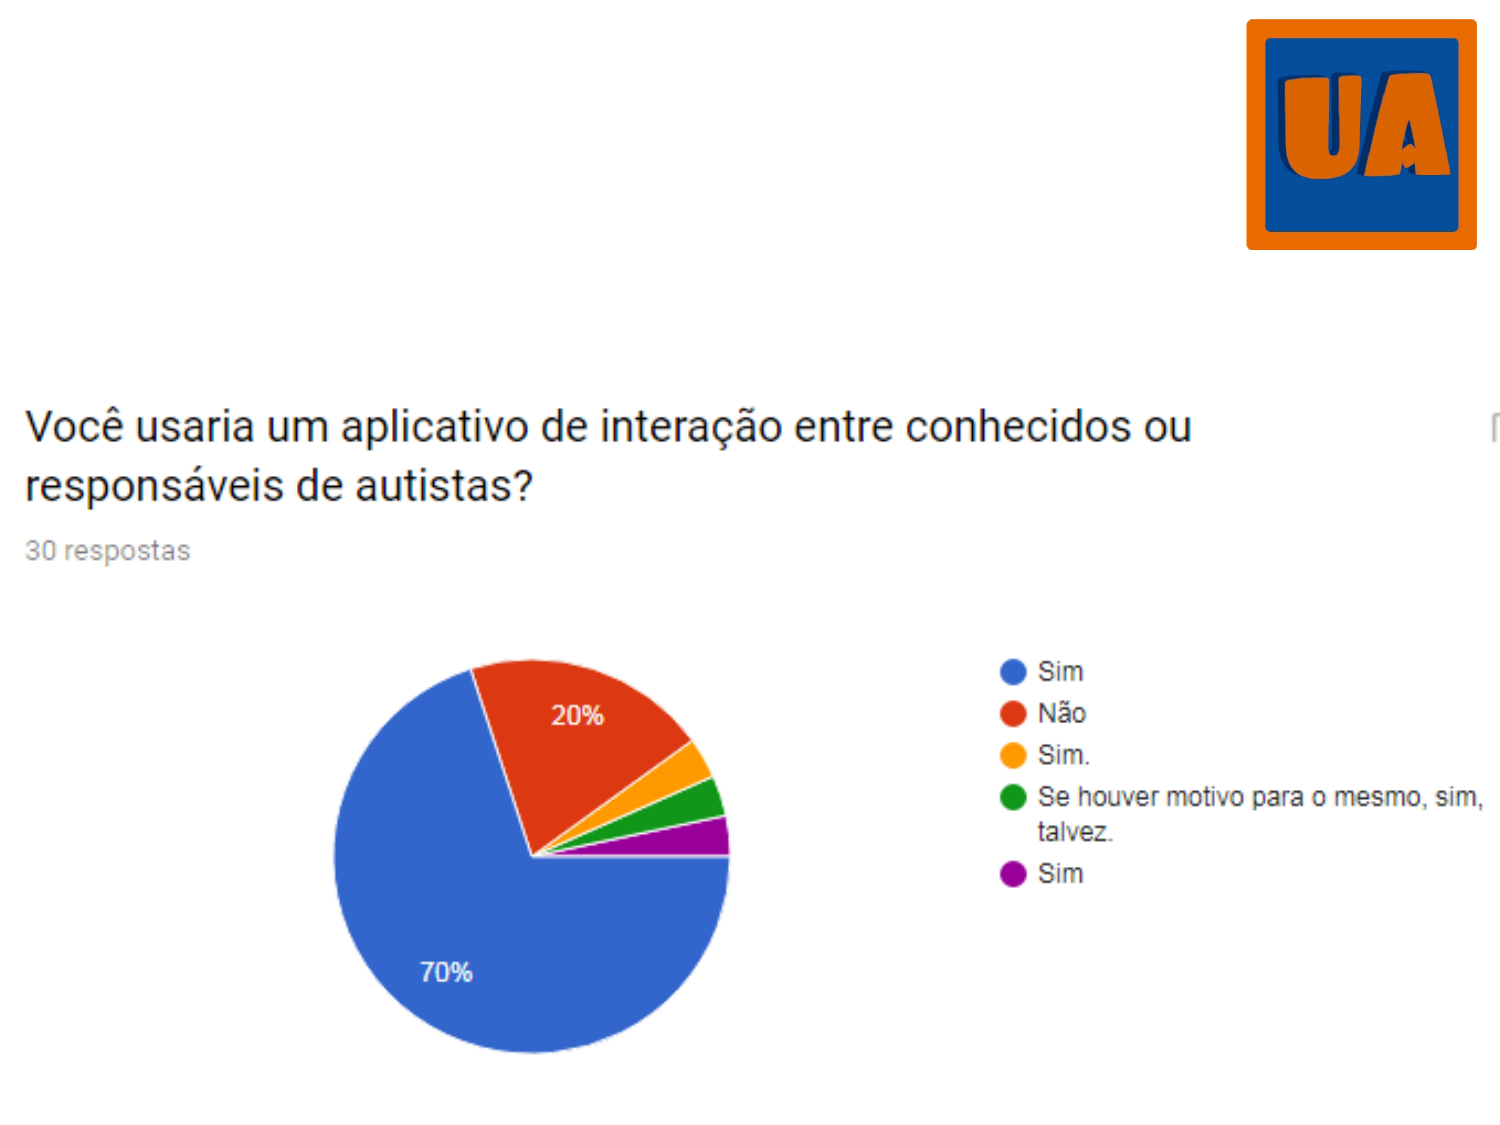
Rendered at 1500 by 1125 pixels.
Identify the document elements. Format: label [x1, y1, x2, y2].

picture [0, 385, 1500, 1125]
picture [1246, 19, 1477, 250]
